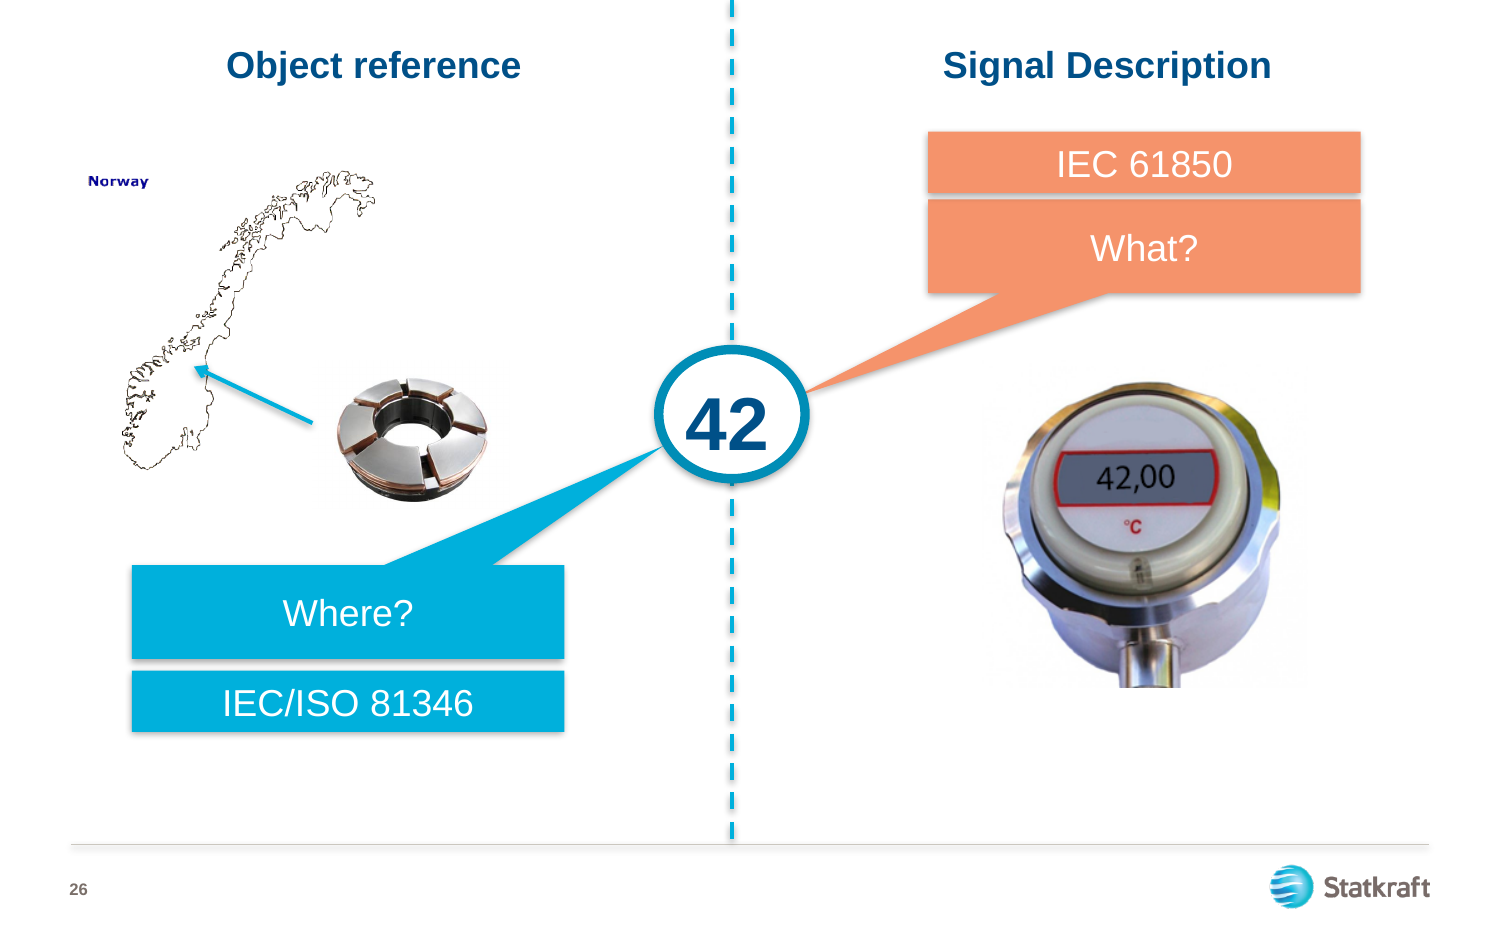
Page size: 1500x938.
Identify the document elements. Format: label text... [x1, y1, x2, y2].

text_box 42 [670, 359, 727, 474]
picture [979, 360, 1309, 689]
text_box [702, 474, 727, 480]
slide_number 26 [54, 863, 119, 914]
text_box [692, 348, 727, 359]
text_box IEC 61850 [927, 131, 1361, 194]
text_box Signal Description [928, 28, 1318, 93]
text_box [737, 348, 772, 359]
picture [1267, 862, 1430, 911]
text_box Object reference [211, 28, 601, 93]
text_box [71, 156, 510, 510]
text_box IEC/ISO 81346 [131, 670, 565, 733]
text_box [796, 381, 806, 447]
text_box Where? [131, 446, 662, 660]
text_box [657, 378, 670, 450]
text_box [737, 474, 762, 480]
text_box 42 [737, 359, 796, 474]
text_box What? [804, 199, 1362, 395]
